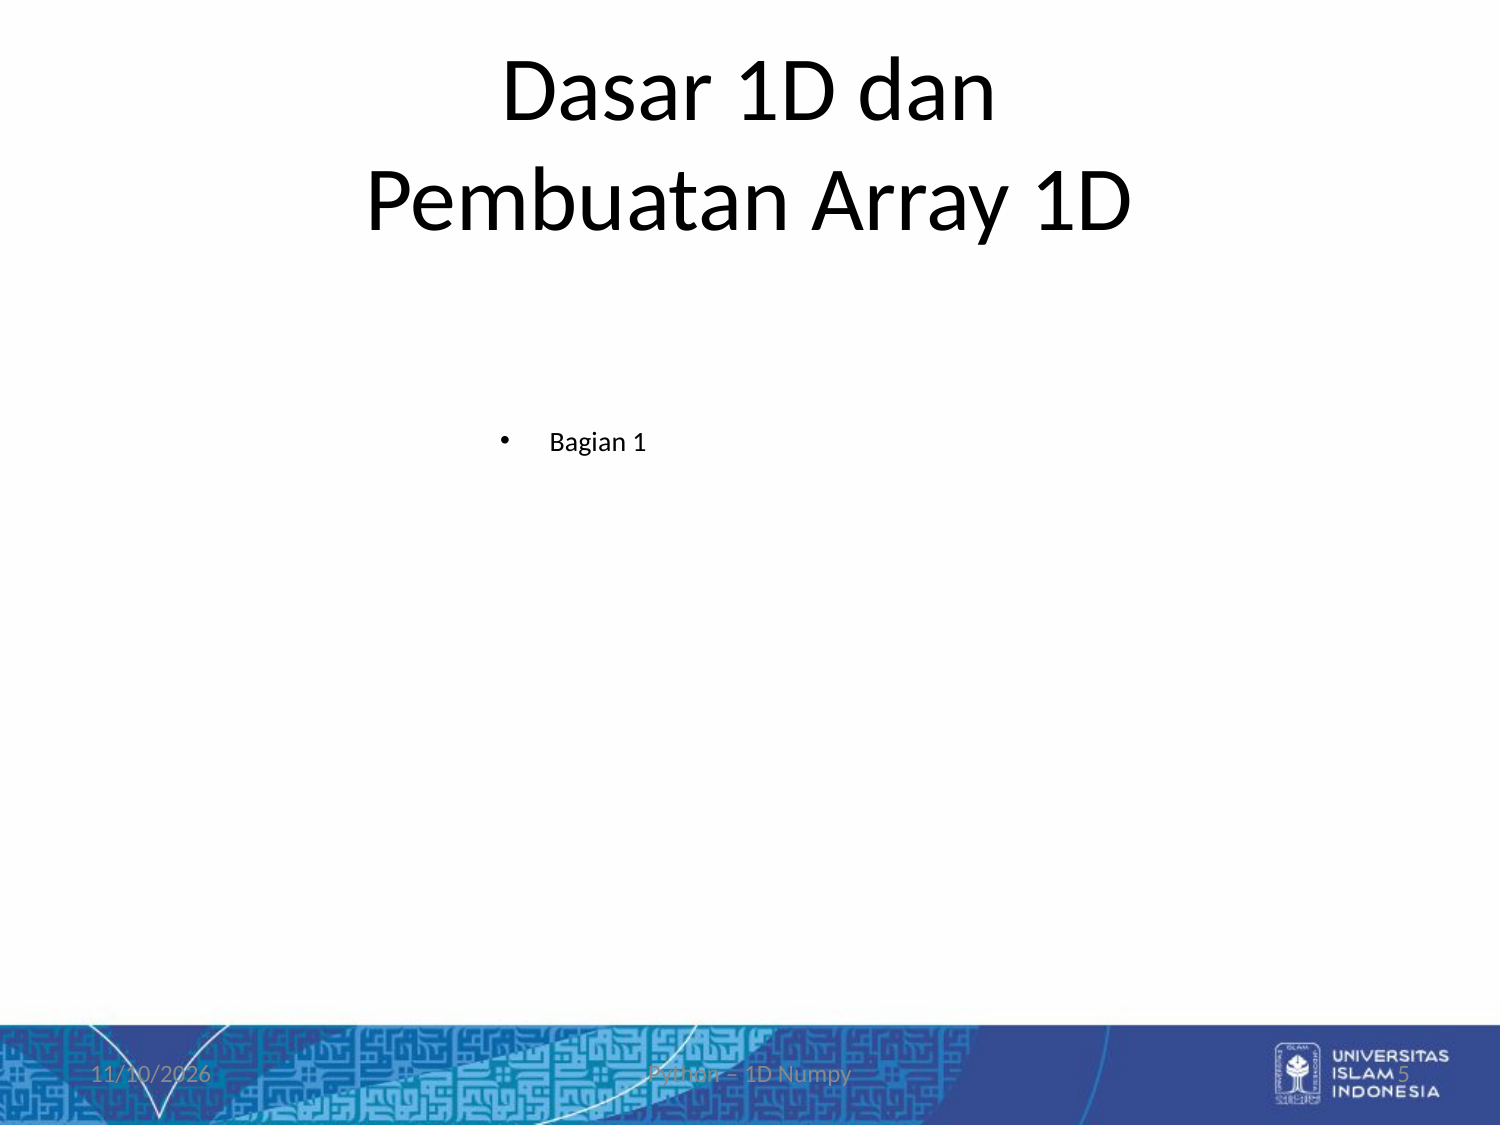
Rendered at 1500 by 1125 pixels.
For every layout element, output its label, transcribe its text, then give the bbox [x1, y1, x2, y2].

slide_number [75, 1042, 425, 1103]
slide_number 5 [1074, 1042, 1425, 1103]
list Bagian 1 [484, 415, 1500, 465]
picture [0, 0, 1500, 1125]
footer Python – 1D Numpy [512, 1042, 988, 1103]
title Dasar 1D dan Pembuatan Array 1D [75, 45, 1425, 233]
